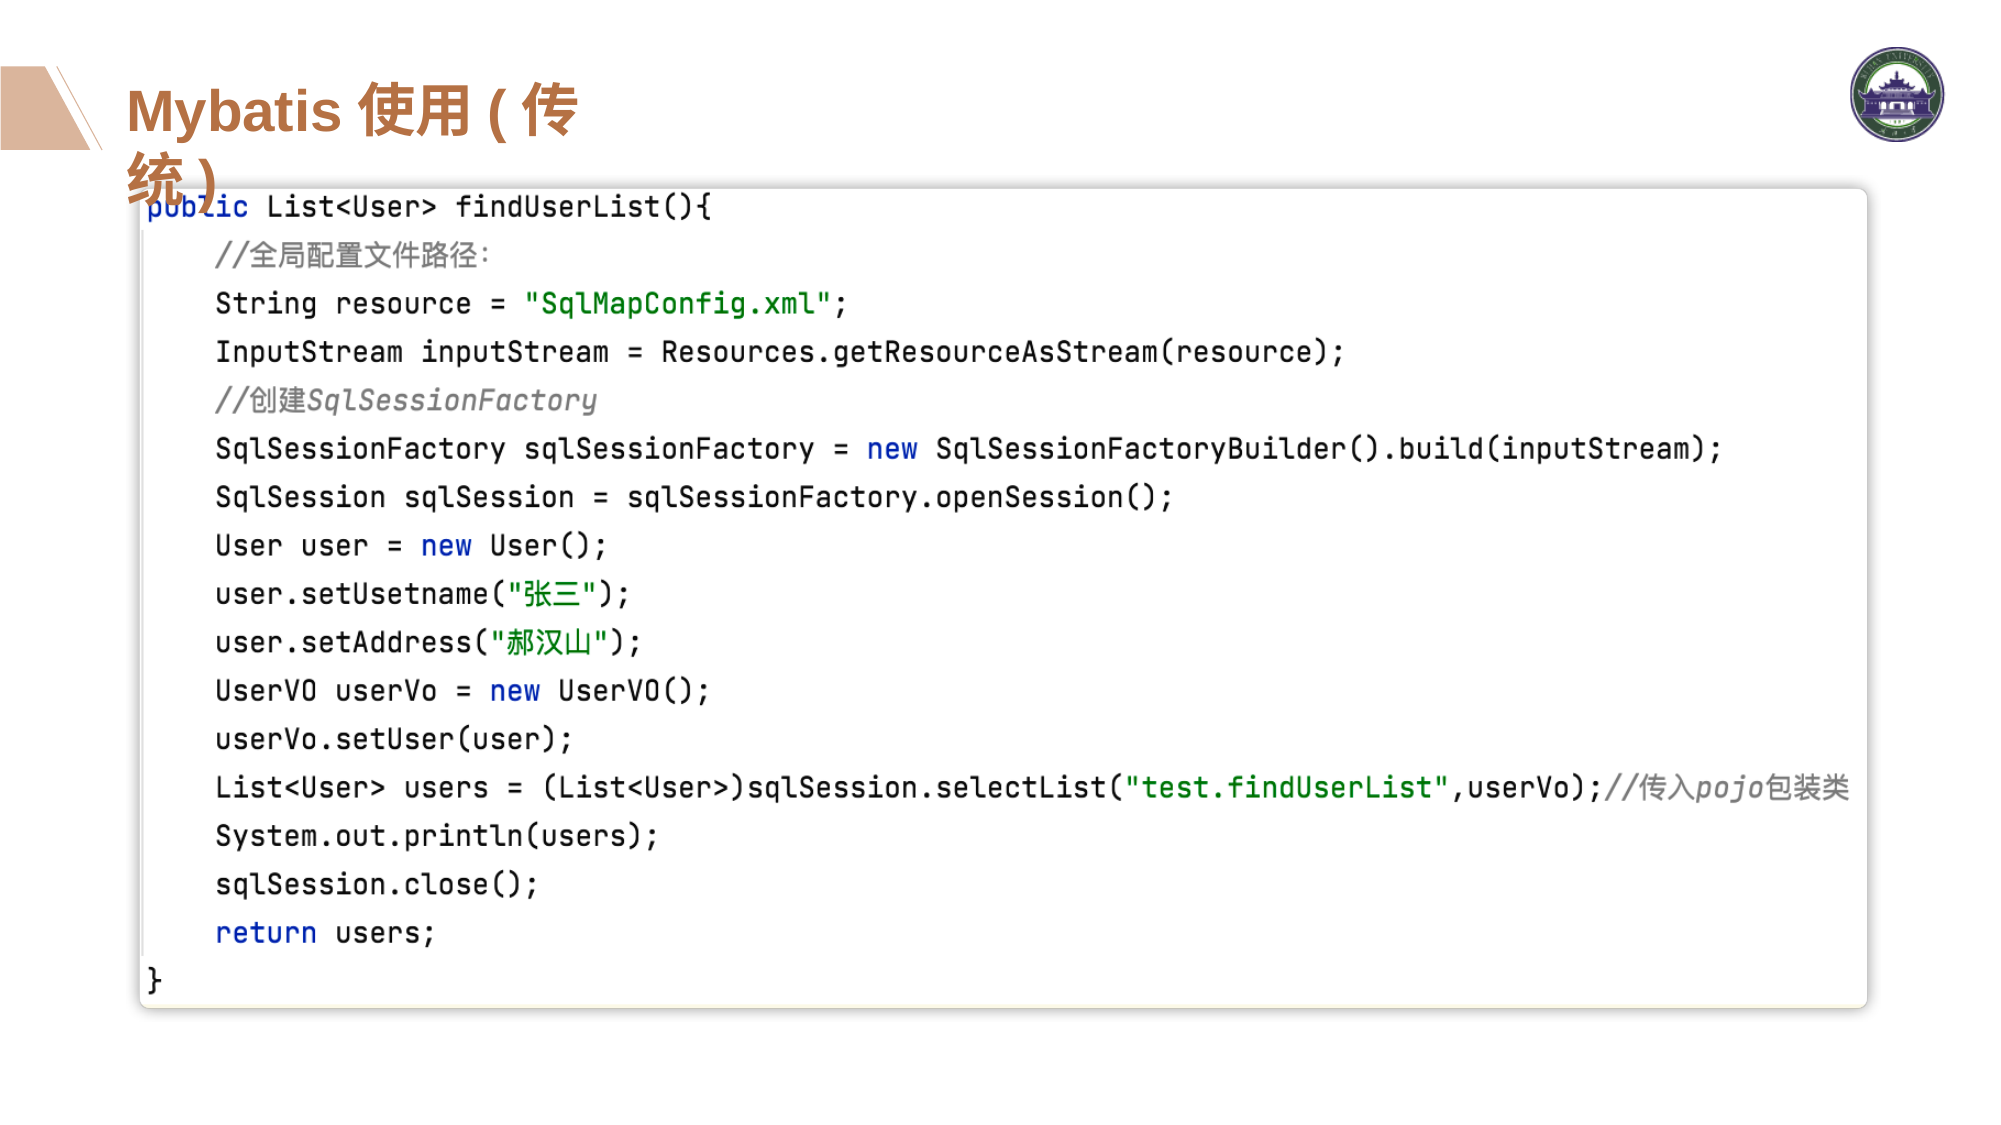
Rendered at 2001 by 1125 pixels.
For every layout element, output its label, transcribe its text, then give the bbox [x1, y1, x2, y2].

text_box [56, 66, 103, 150]
picture [1850, 47, 1954, 150]
text_box Mybatis使用(传统) [125, 72, 610, 175]
text_box [0, 65, 93, 151]
picture [125, 175, 1881, 1022]
